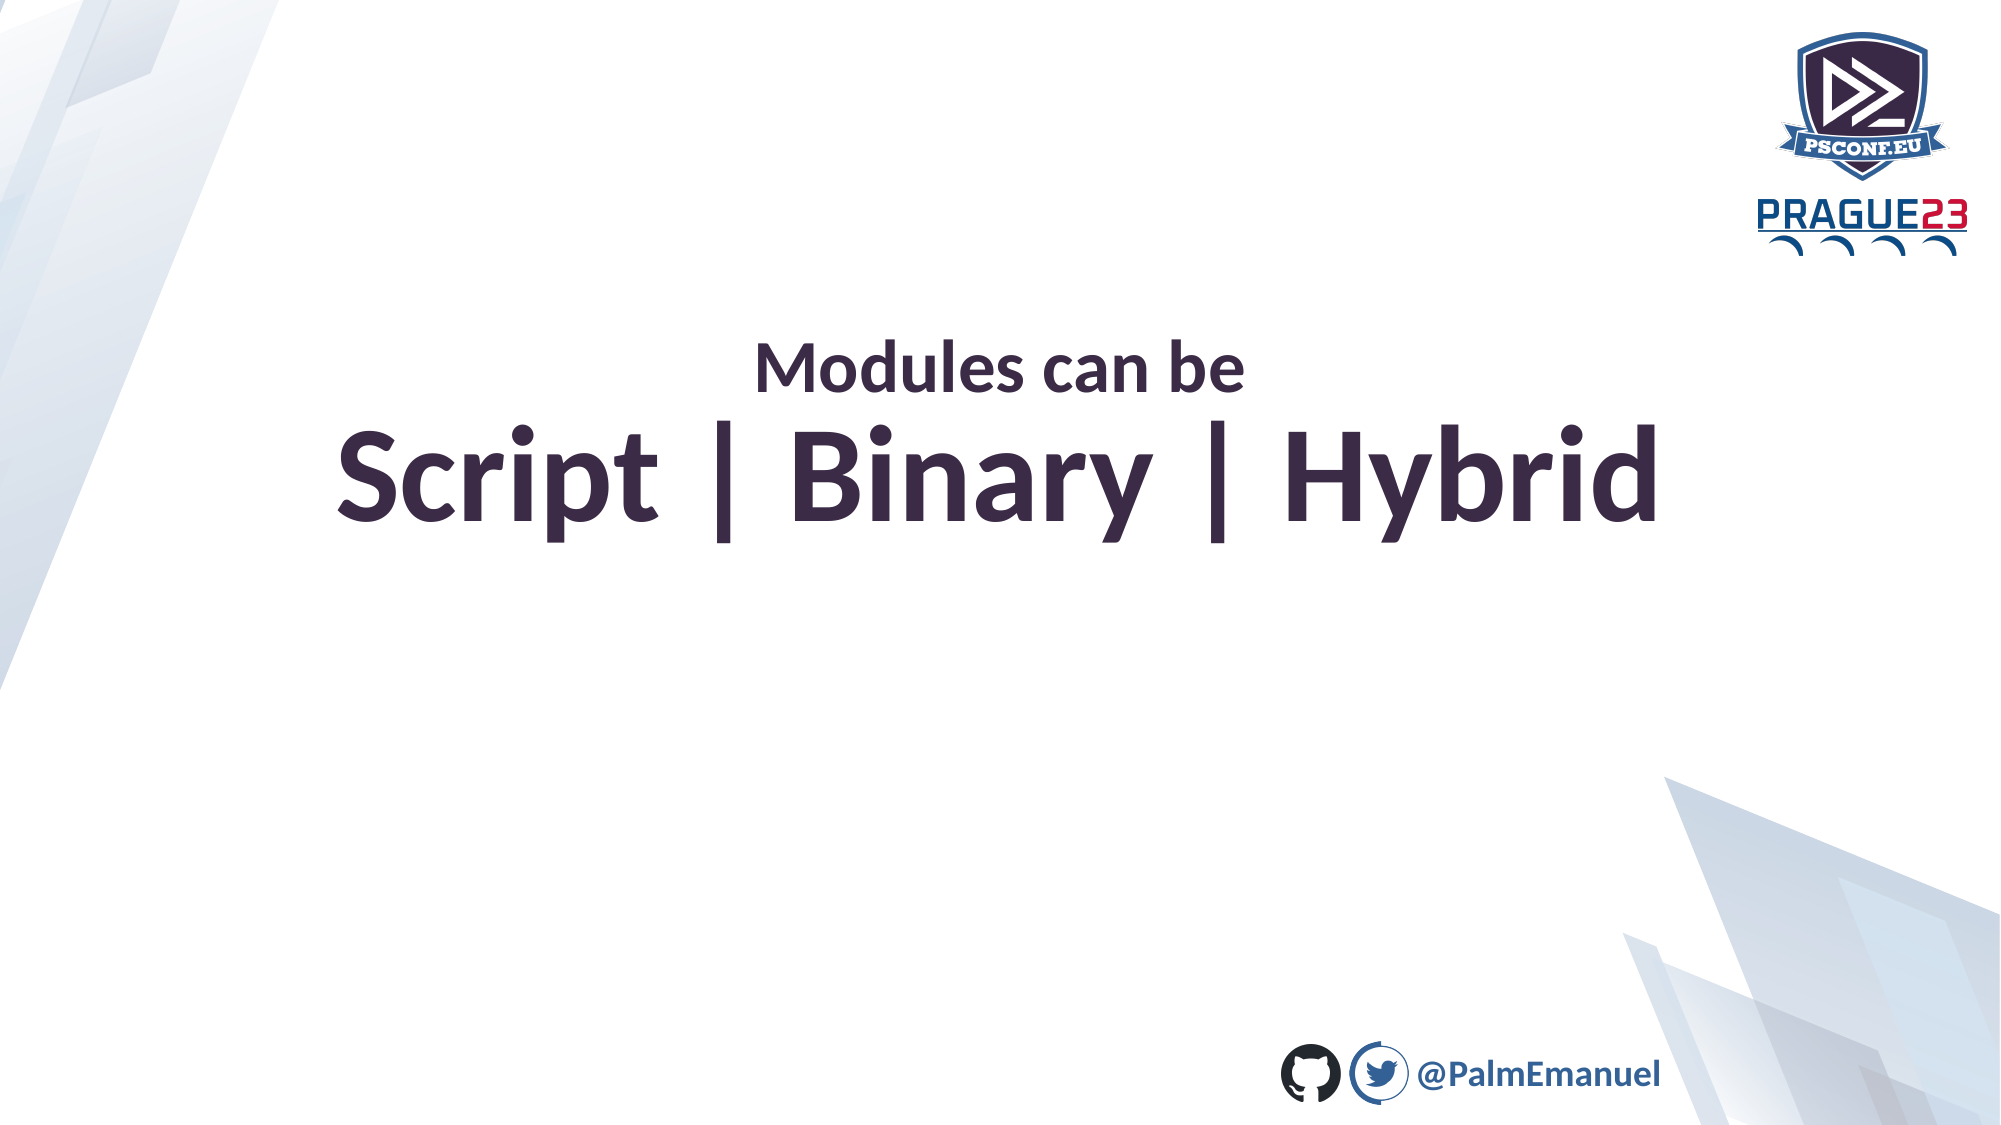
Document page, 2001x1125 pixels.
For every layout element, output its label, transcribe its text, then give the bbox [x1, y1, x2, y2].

title Script | Binary | Hybrid [0, 477, 2000, 586]
picture [0, 586, 2000, 1125]
text_box Modules can be [0, 259, 2000, 477]
picture [0, 0, 2000, 259]
